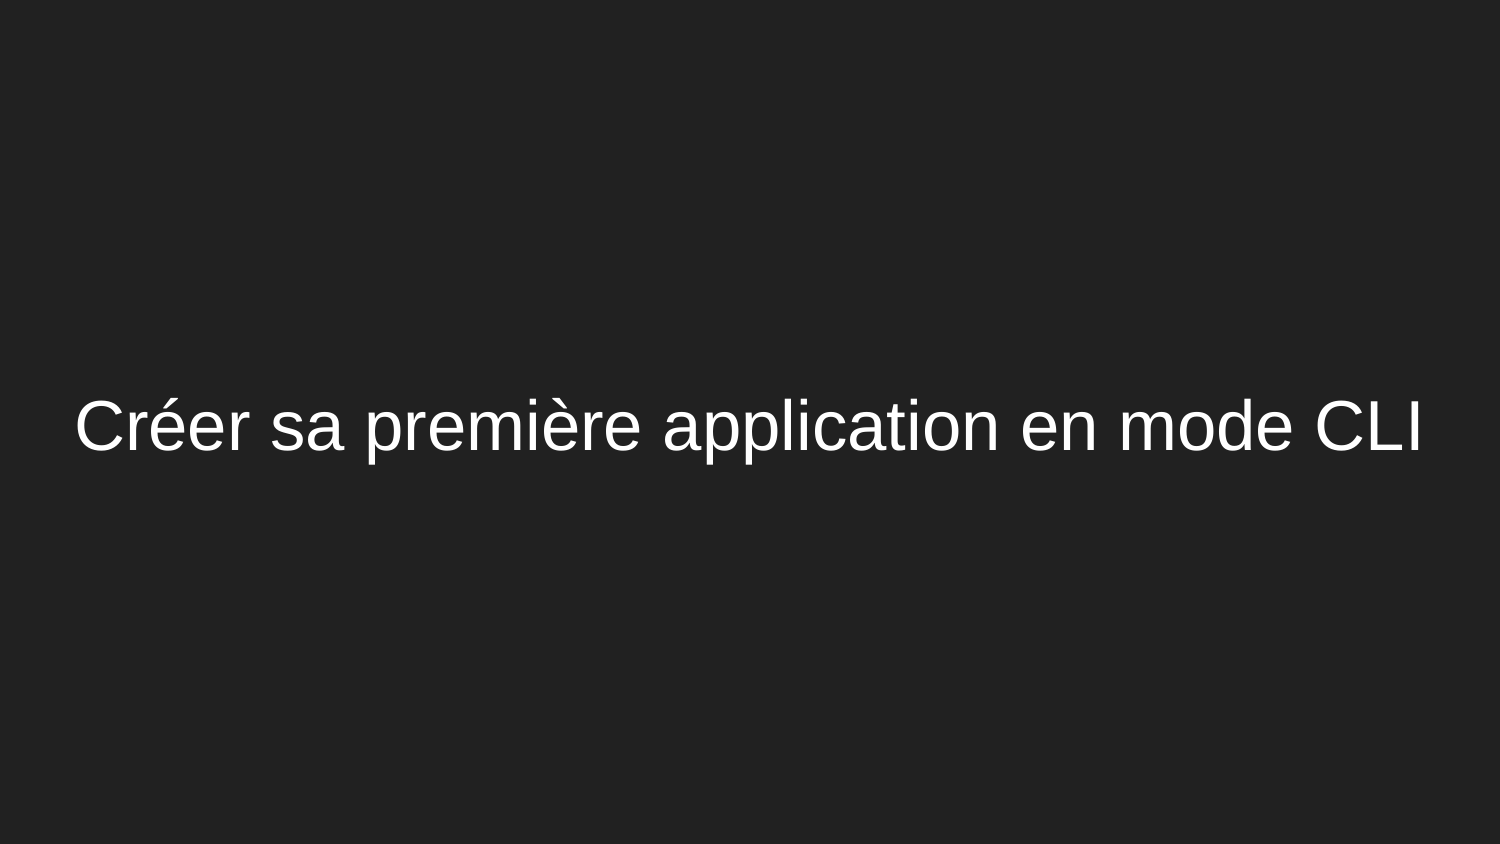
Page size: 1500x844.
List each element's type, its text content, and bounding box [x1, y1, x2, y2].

title Créer sa première application en mode CLI [51, 352, 1449, 491]
